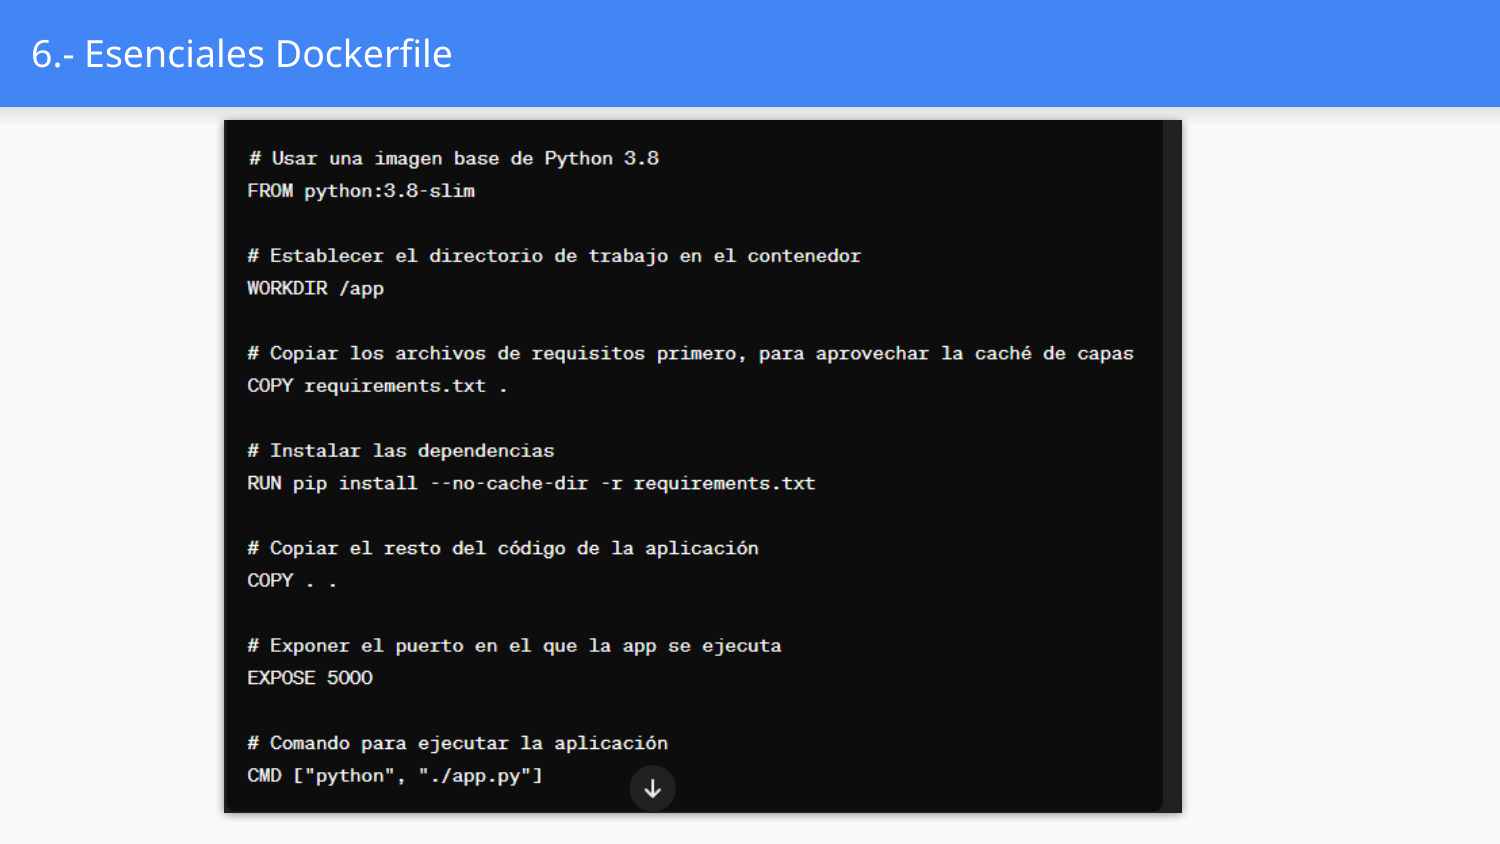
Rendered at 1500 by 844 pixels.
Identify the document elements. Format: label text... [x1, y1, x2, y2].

title 6.- Esenciales Dockerfile [16, 2, 1464, 102]
picture [224, 119, 1182, 813]
